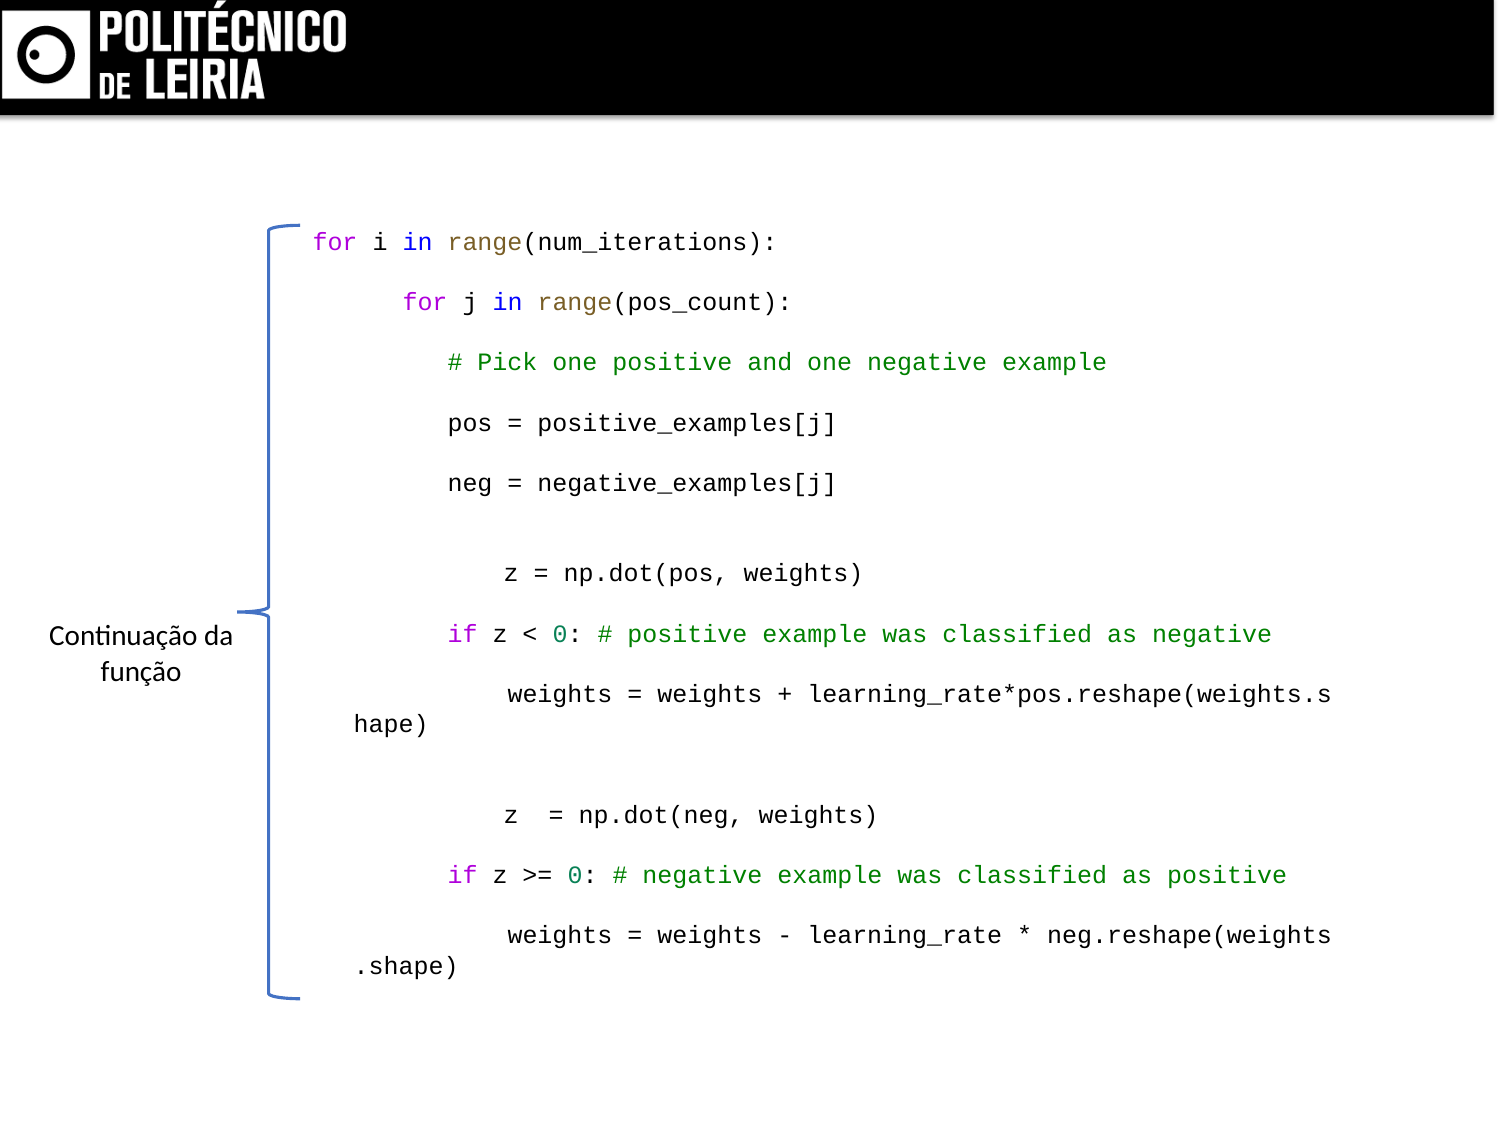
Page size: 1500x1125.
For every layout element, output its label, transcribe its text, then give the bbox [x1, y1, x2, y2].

text_box [260, 223, 301, 1001]
picture [0, 0, 1500, 125]
text_box Continuação da função [22, 600, 260, 686]
text_box for i in range(num_iterations): for j in range(pos_count): # Pick one positive and one negative example pos = positive_examples[j] neg = negative_examples[j] z = np.dot(pos, weights) if z < 0: # positive example was classified as negative weights = weights + learning_rate*pos.reshape(weights.shape) z = np.dot(neg, weights) if z >= 0: # negative example was classified as positive weights = weights - learning_rate * neg.reshape(weights.shape) [282, 209, 1354, 1077]
